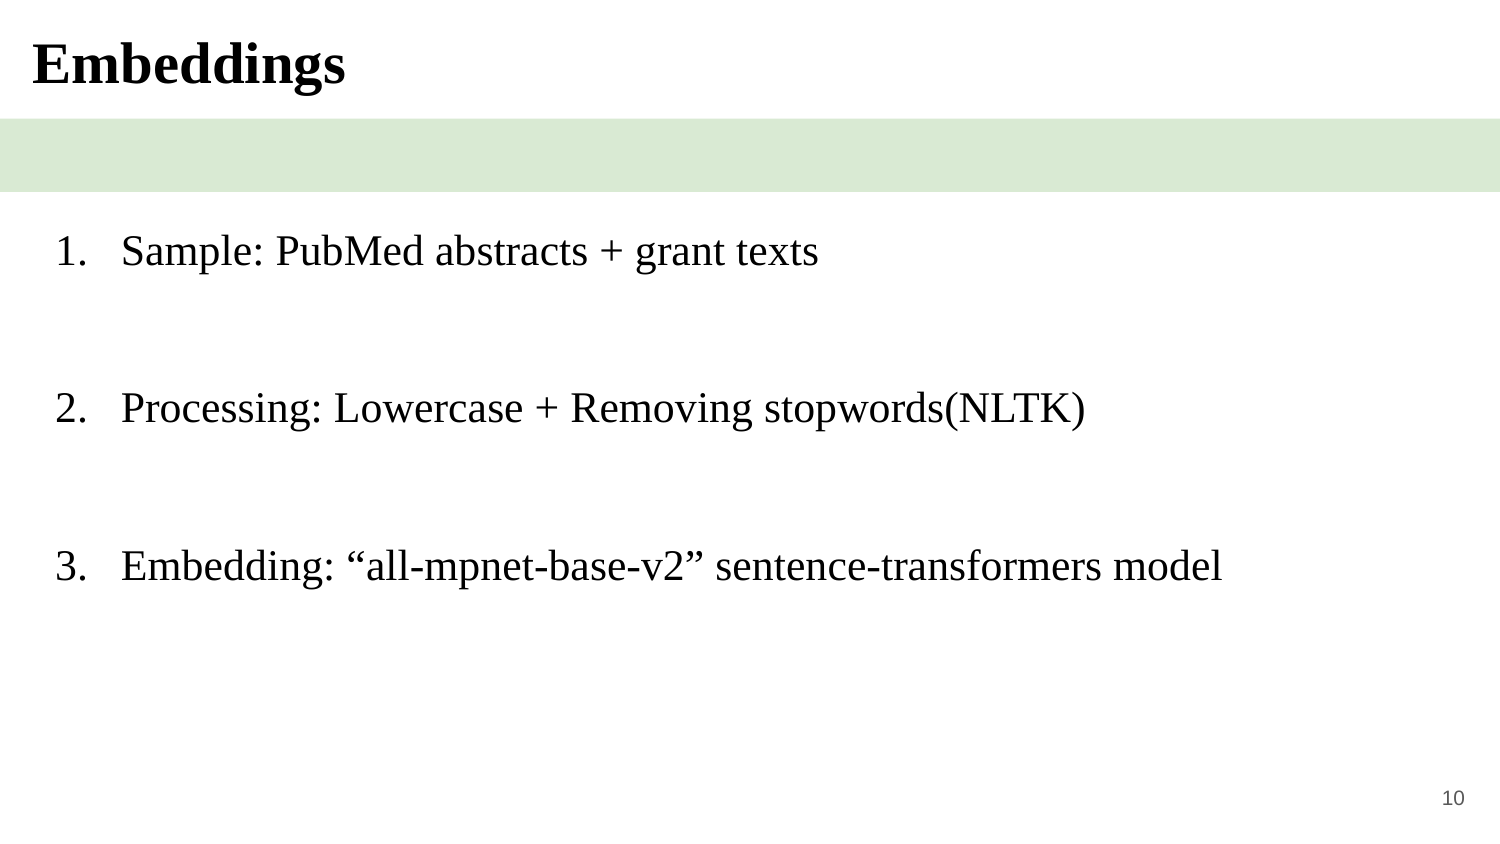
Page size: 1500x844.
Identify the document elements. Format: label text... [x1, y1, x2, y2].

title 1. Sample: PubMed abstracts + grant texts 2. Processing: Lowercase + Removing stopwords(NLTK) 3. Embedding: “all-mpnet-base-v2” sentence-transformers model [40, 206, 1460, 825]
slide_number ‹#› [1389, 764, 1480, 830]
title Embeddings [17, 9, 1416, 104]
text_box [0, 118, 1500, 192]
